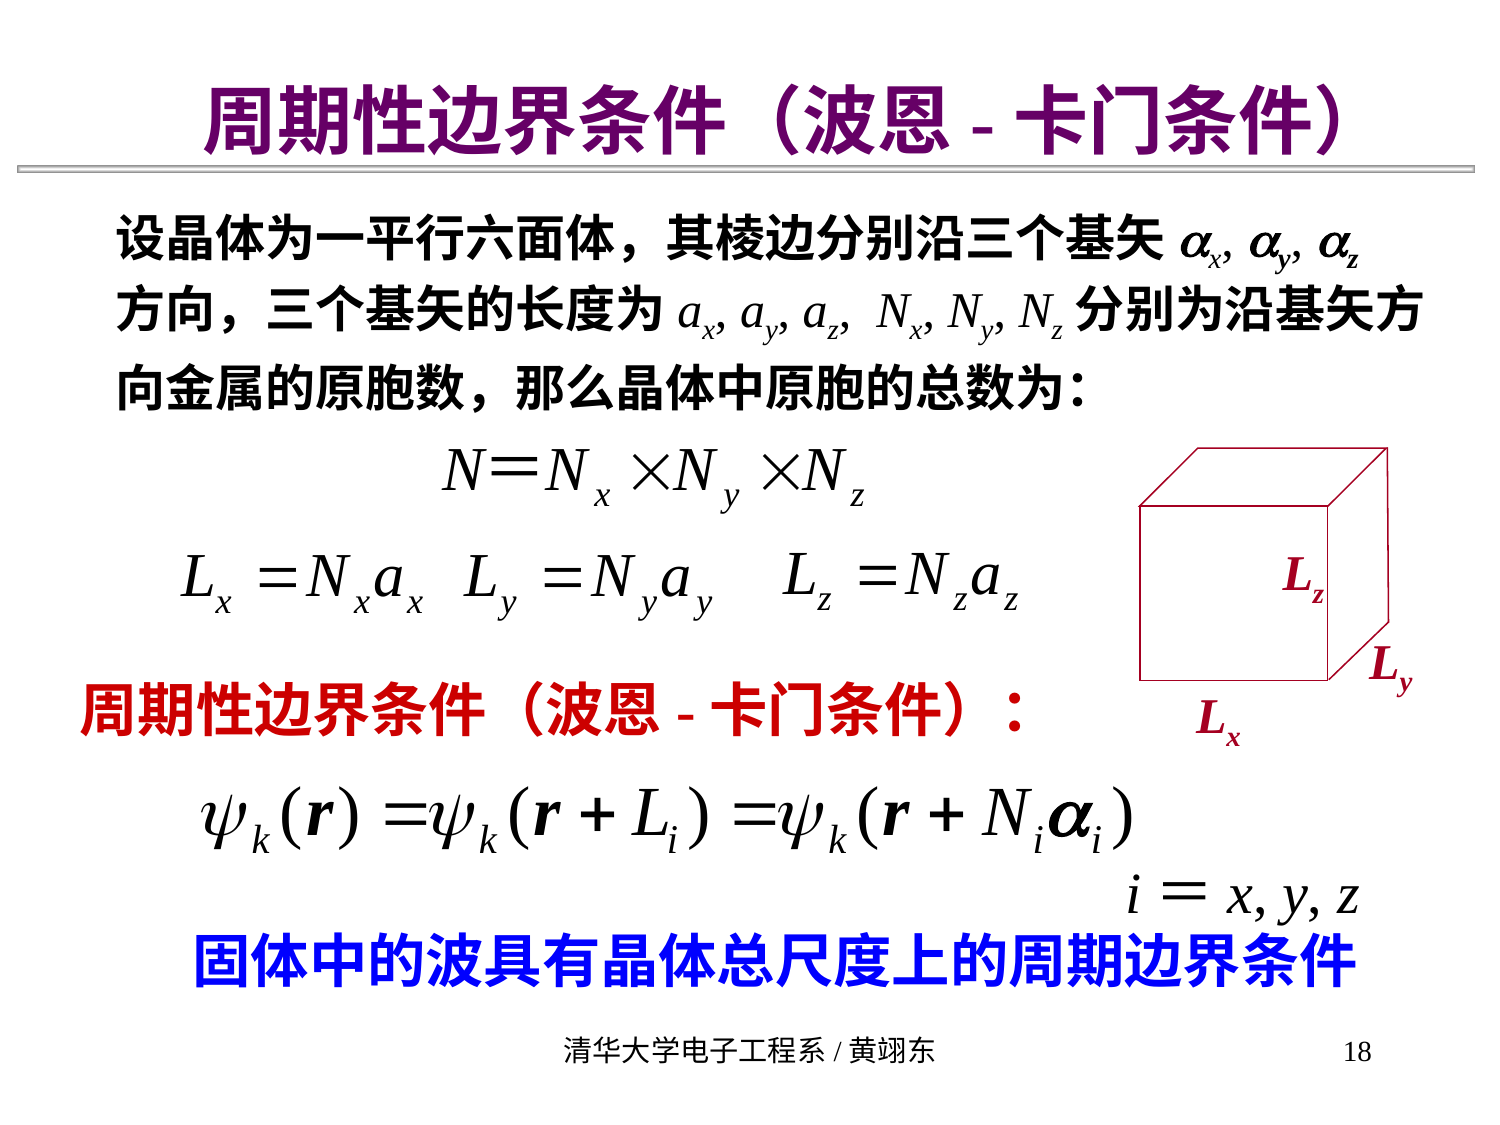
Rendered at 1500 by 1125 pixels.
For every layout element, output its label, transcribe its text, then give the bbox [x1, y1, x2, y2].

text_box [430, 427, 881, 528]
text_box [17, 165, 1475, 173]
text_box 设晶体为一平行六面体，其棱边分别沿三个基矢ax, ay, az 方向，三个基矢的长度为ax, ay, az, Nx, Ny, Nz分别为沿基矢方向金属的原胞数，那么晶体中原胞的总数为： [100, 196, 1483, 424]
footer 清华大学电子工程系/黄翊东 [512, 1025, 988, 1100]
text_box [64, 665, 1377, 934]
slide_number 18 [1074, 1025, 1388, 1100]
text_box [772, 531, 1034, 627]
text_box 周期性边界条件（波恩-卡门条件） [187, 66, 1404, 165]
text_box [453, 537, 725, 634]
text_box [1139, 447, 1459, 752]
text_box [170, 534, 437, 629]
text_box 固体中的波具有晶体总尺度上的周期边界条件 [177, 943, 1373, 1002]
